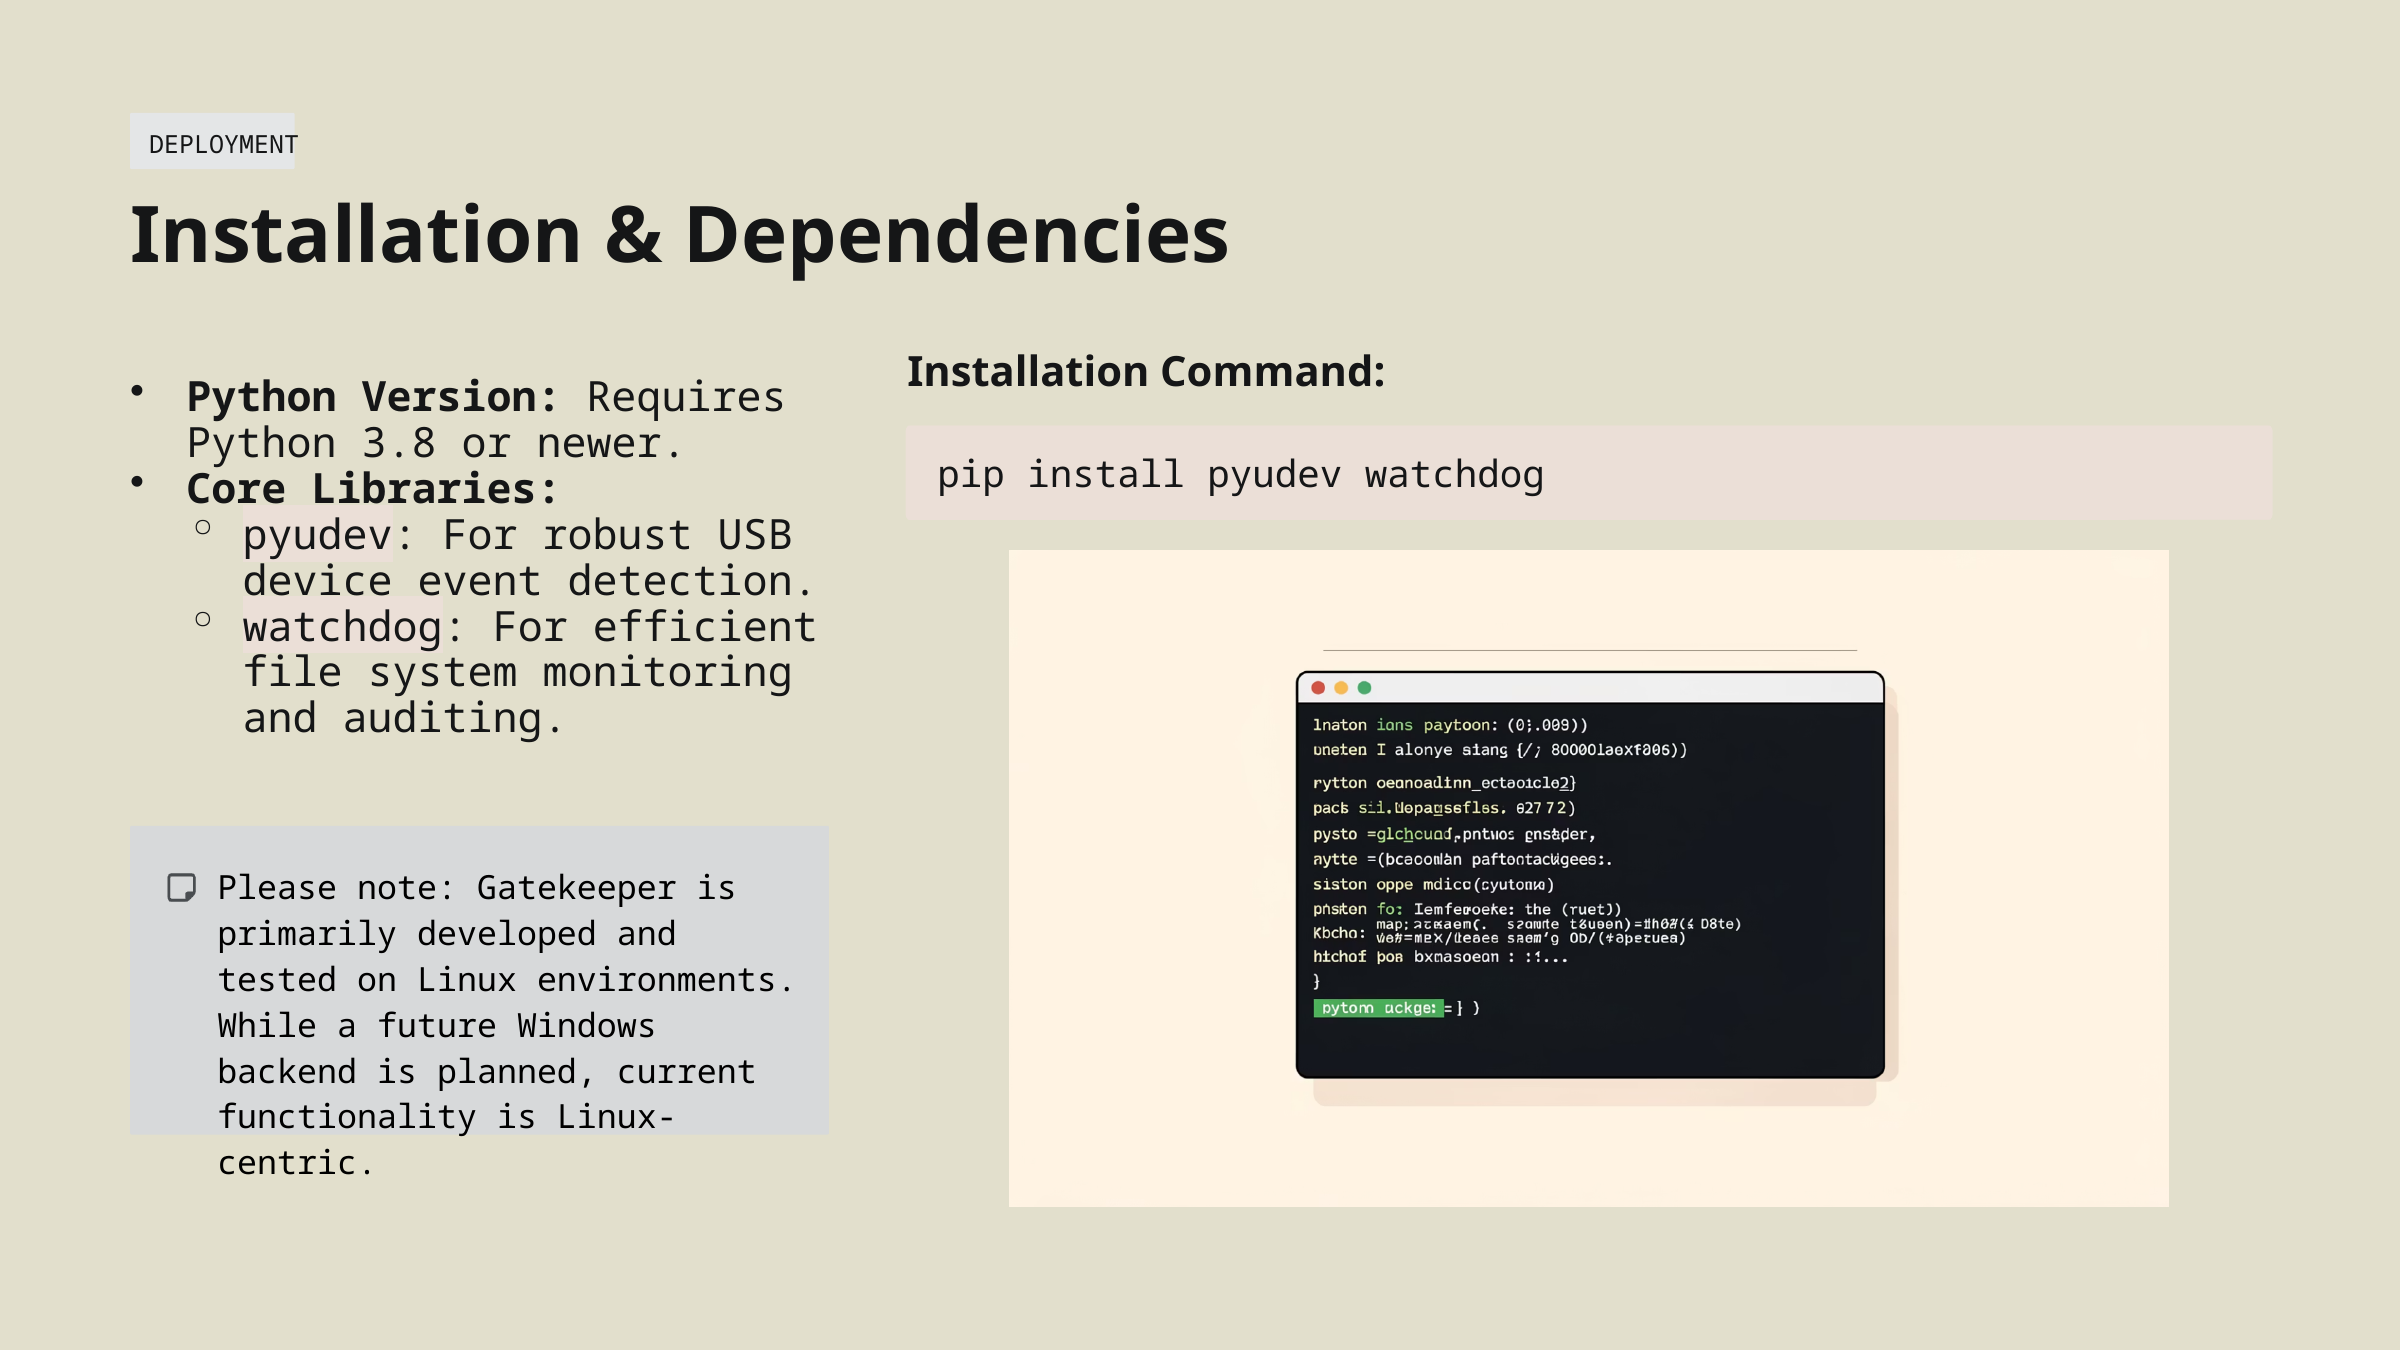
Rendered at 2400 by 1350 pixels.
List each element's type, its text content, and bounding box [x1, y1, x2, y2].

picture [161, 871, 202, 904]
text_box Installation Command: [907, 346, 1394, 396]
text_box [130, 825, 829, 1135]
text_box [130, 112, 295, 170]
text_box DEPLOYMENT [149, 122, 276, 160]
text_box Python Version: Requires Python 3.8 or newer. Core Libraries: pyudev: For robust USB device event detection. watchdog: For efficient file system monitoring and auditing. [130, 374, 878, 821]
picture [1009, 550, 2169, 1207]
text_box pip install pyudev watchdog [937, 449, 2241, 497]
text_box Installation & Dependencies [130, 179, 1341, 279]
text_box Please note: Gatekeeper is primarily developed and tested on Linux environments. While a future Windows backend is planned, current functionality is Linux-centric. [217, 860, 814, 1095]
text_box [905, 425, 2273, 520]
